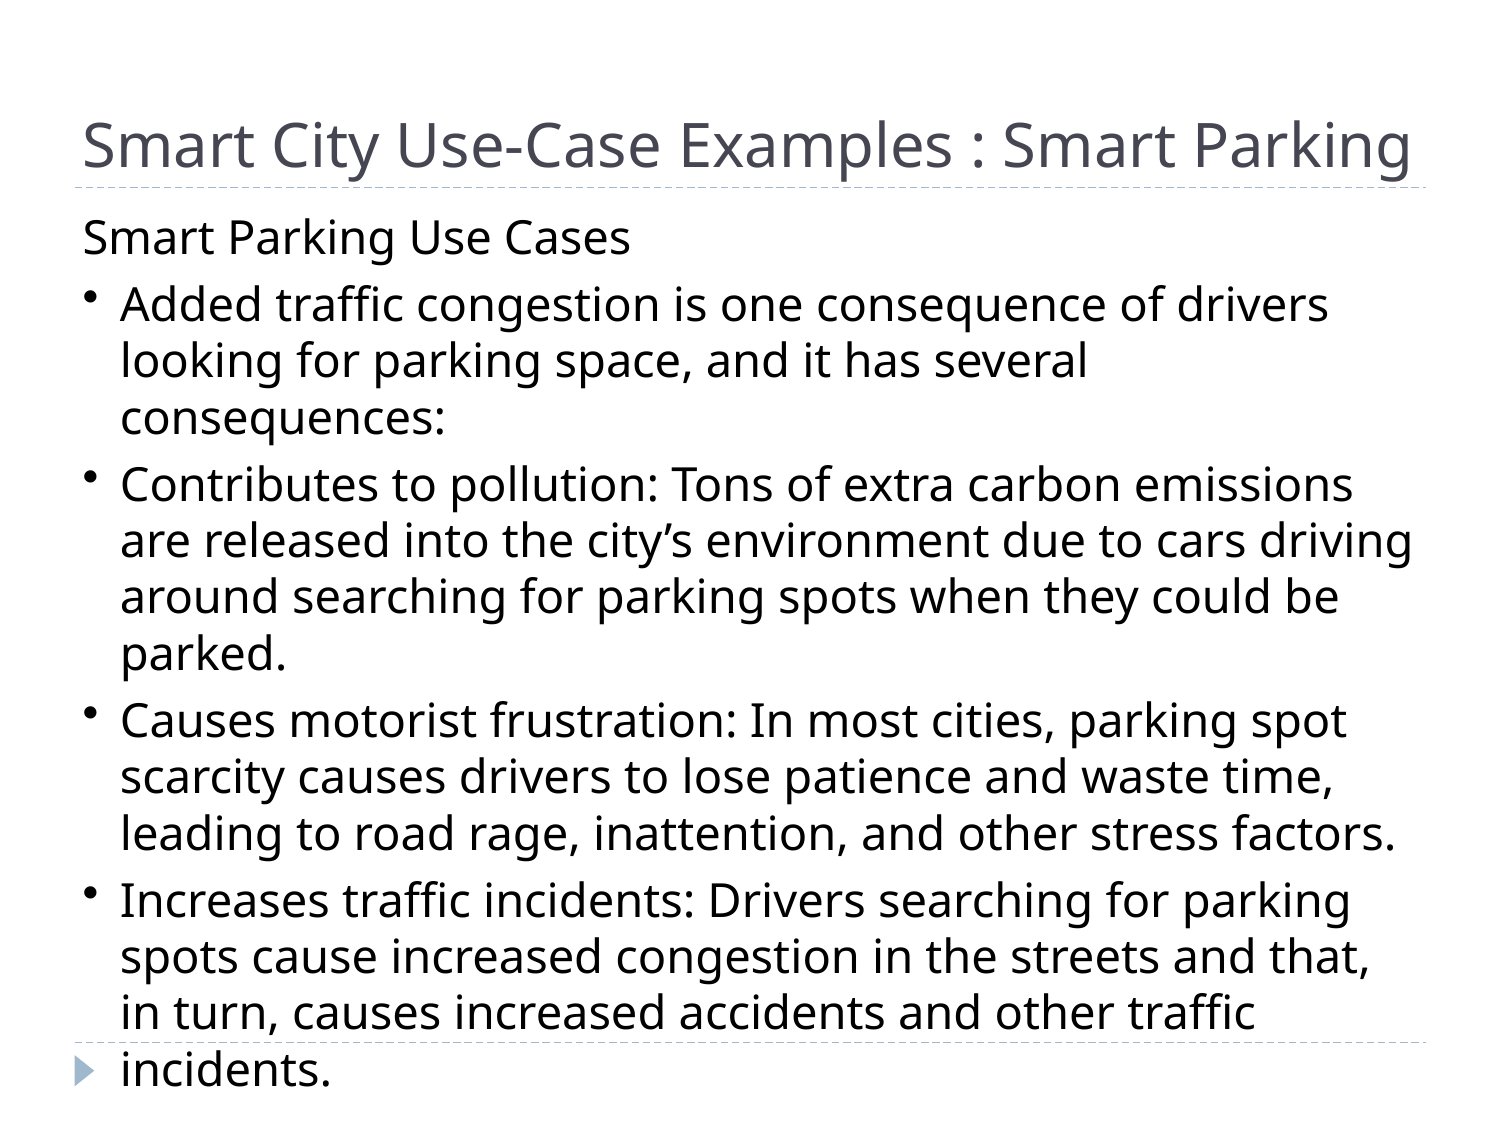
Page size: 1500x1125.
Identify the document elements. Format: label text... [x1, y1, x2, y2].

title Smart City Use-Case Examples : Smart Parking [74, 24, 1426, 188]
list Smart Parking Use Cases Added traffic congestion is one consequence of drivers looking for parking space, and it has several consequences: Contributes to pollution: Tons of extra carbon emissions are released into the city’s environment due to cars driving around searching for parking spots when they could be parked. Causes motorist frustration: In most cities, parking spot scarcity causes drivers to lose patience and waste time, leading to road rage, inattention, and other stress factors. Increases traffic incidents: Drivers searching for parking spots cause increased congestion in the streets and that, in turn, causes increased accidents and other traffic incidents. [74, 199, 1426, 1011]
